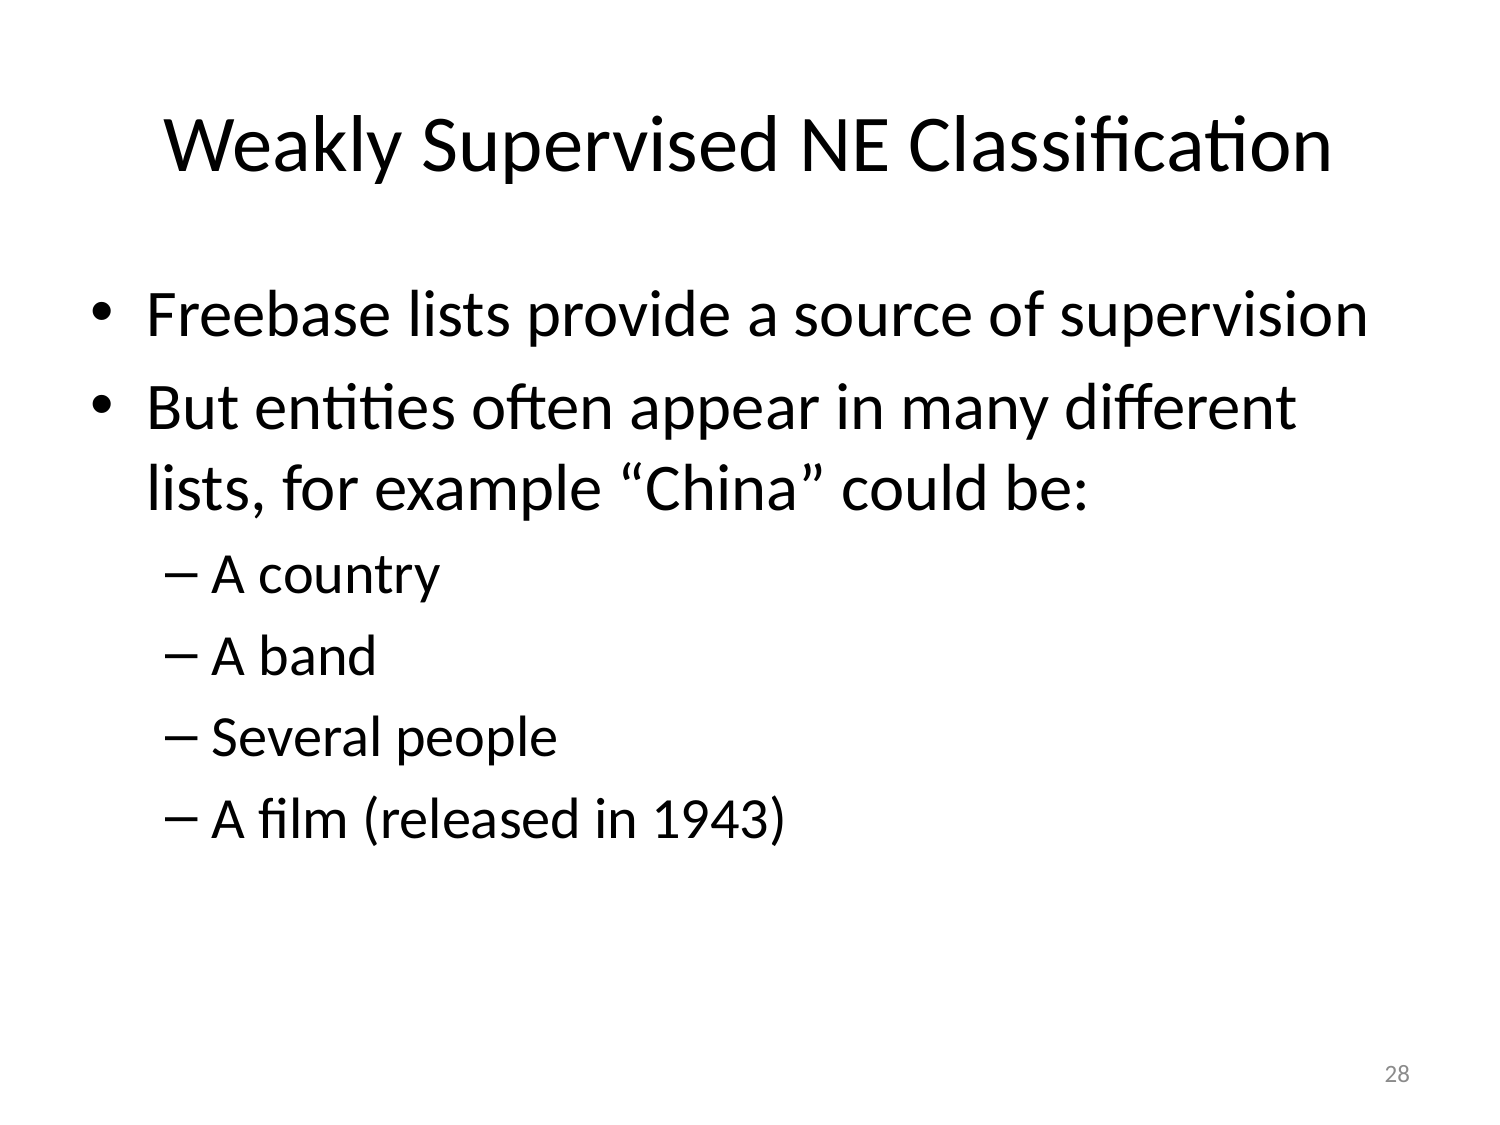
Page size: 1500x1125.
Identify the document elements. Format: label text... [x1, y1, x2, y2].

slide_number 28 [1074, 1042, 1425, 1103]
title Weakly Supervised NE Classification [75, 45, 1425, 233]
list Freebase lists provide a source of supervision But entities often appear in many different lists, for example “China” could be: A country A band Several people A film (released in 1943) [75, 262, 1425, 1005]
